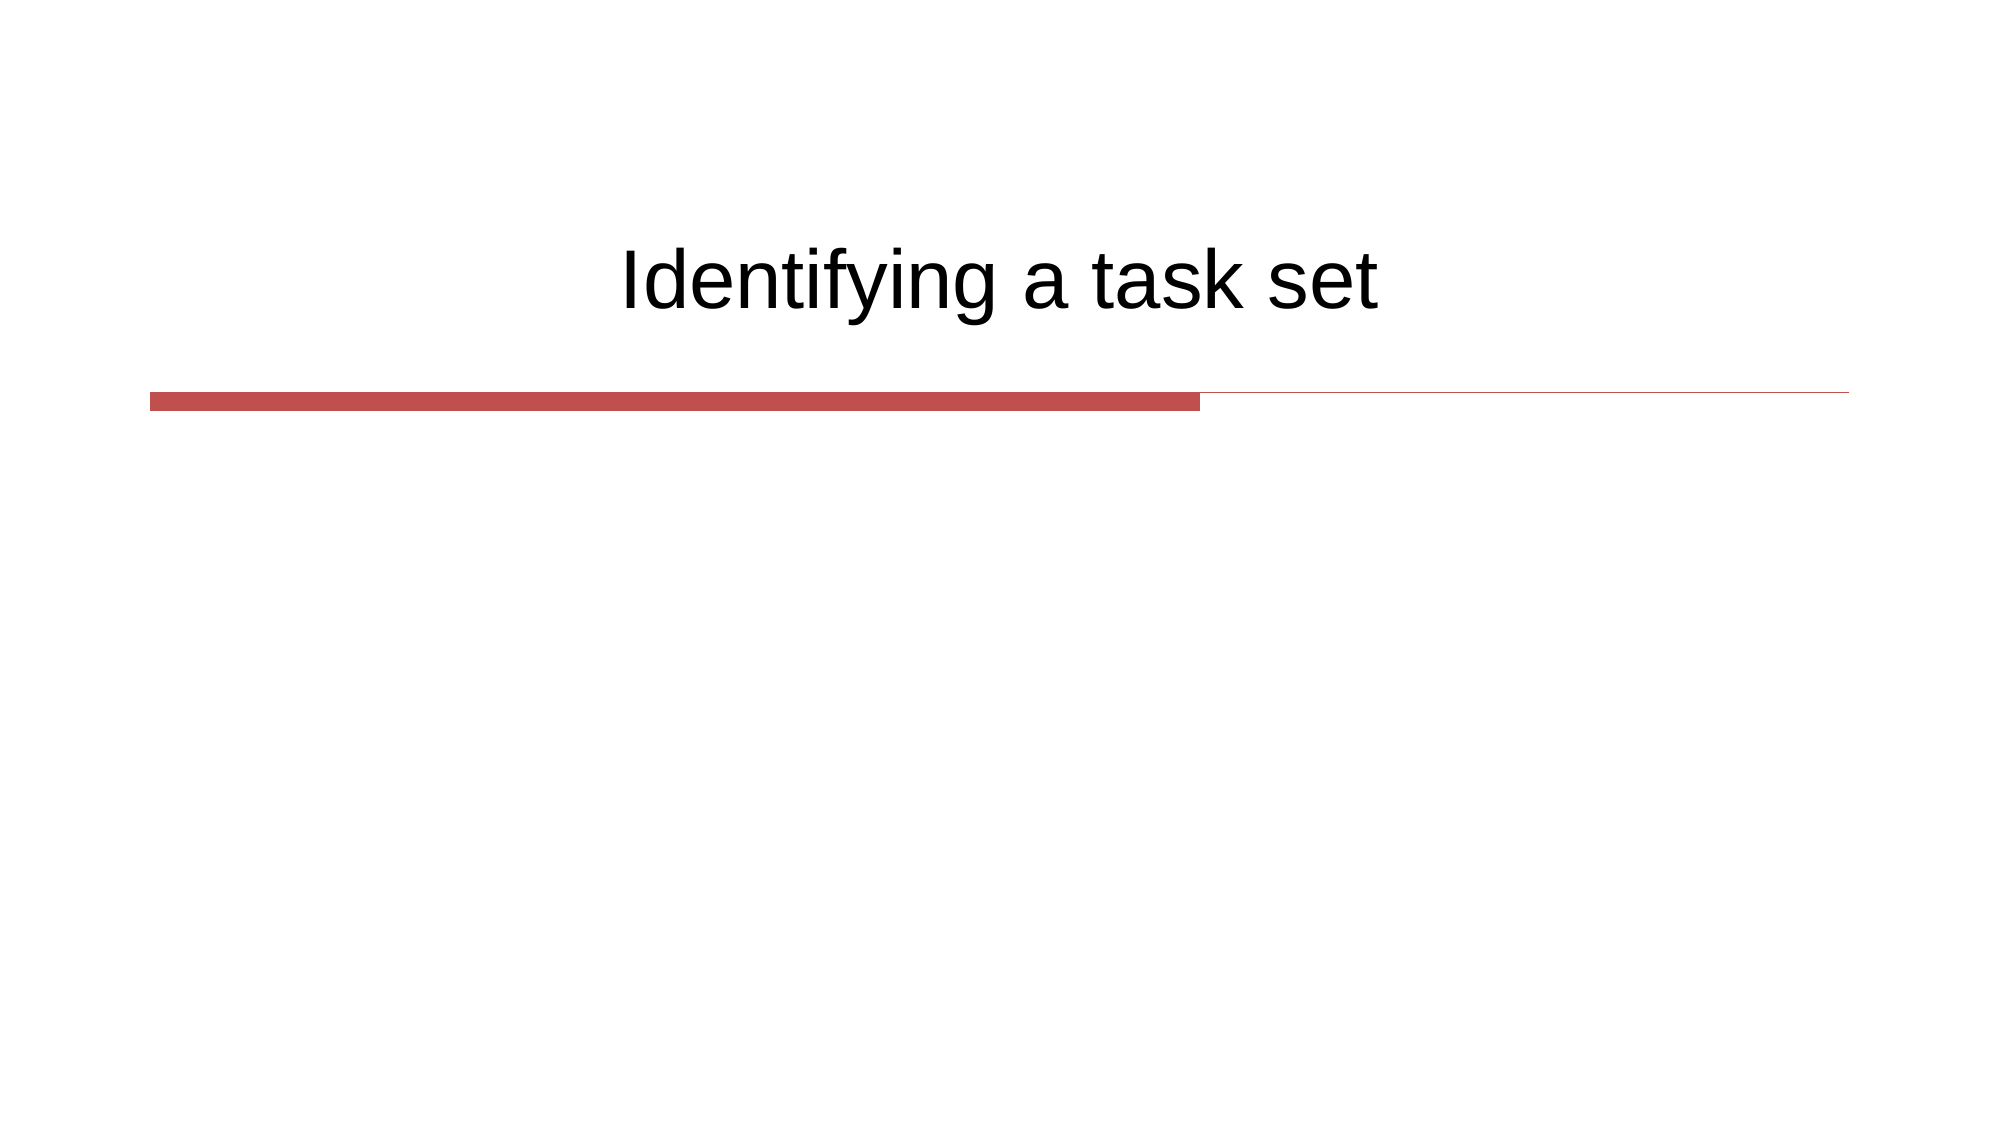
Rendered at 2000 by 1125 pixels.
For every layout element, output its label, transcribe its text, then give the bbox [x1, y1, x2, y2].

title Identifying a task set [149, 162, 1850, 388]
